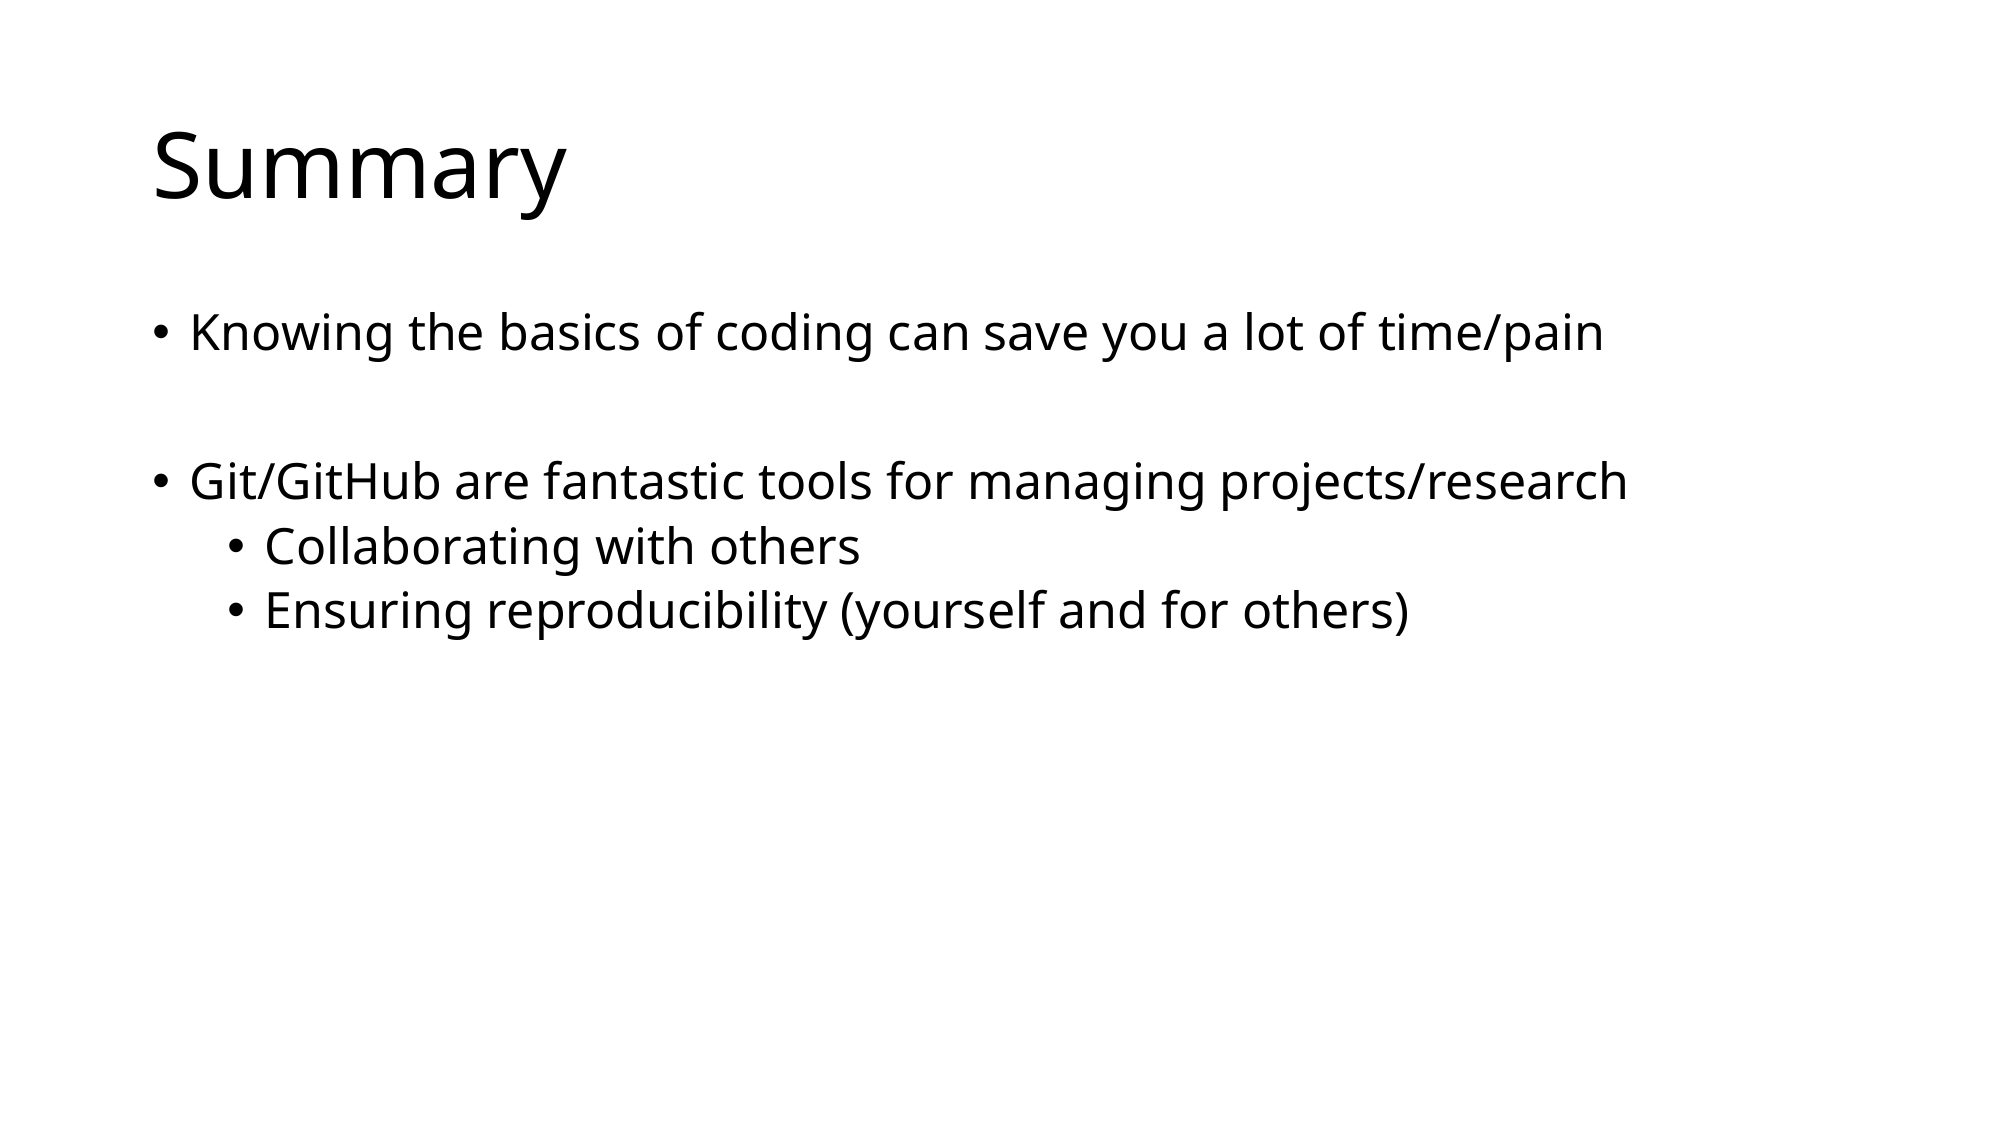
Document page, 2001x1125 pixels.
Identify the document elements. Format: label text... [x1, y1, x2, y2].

list Knowing the basics of coding can save you a lot of time/pain Git/GitHub are fantastic tools for managing projects/research Collaborating with others Ensuring reproducibility (yourself and for others) [137, 299, 1863, 1014]
title Summary [137, 59, 1863, 278]
